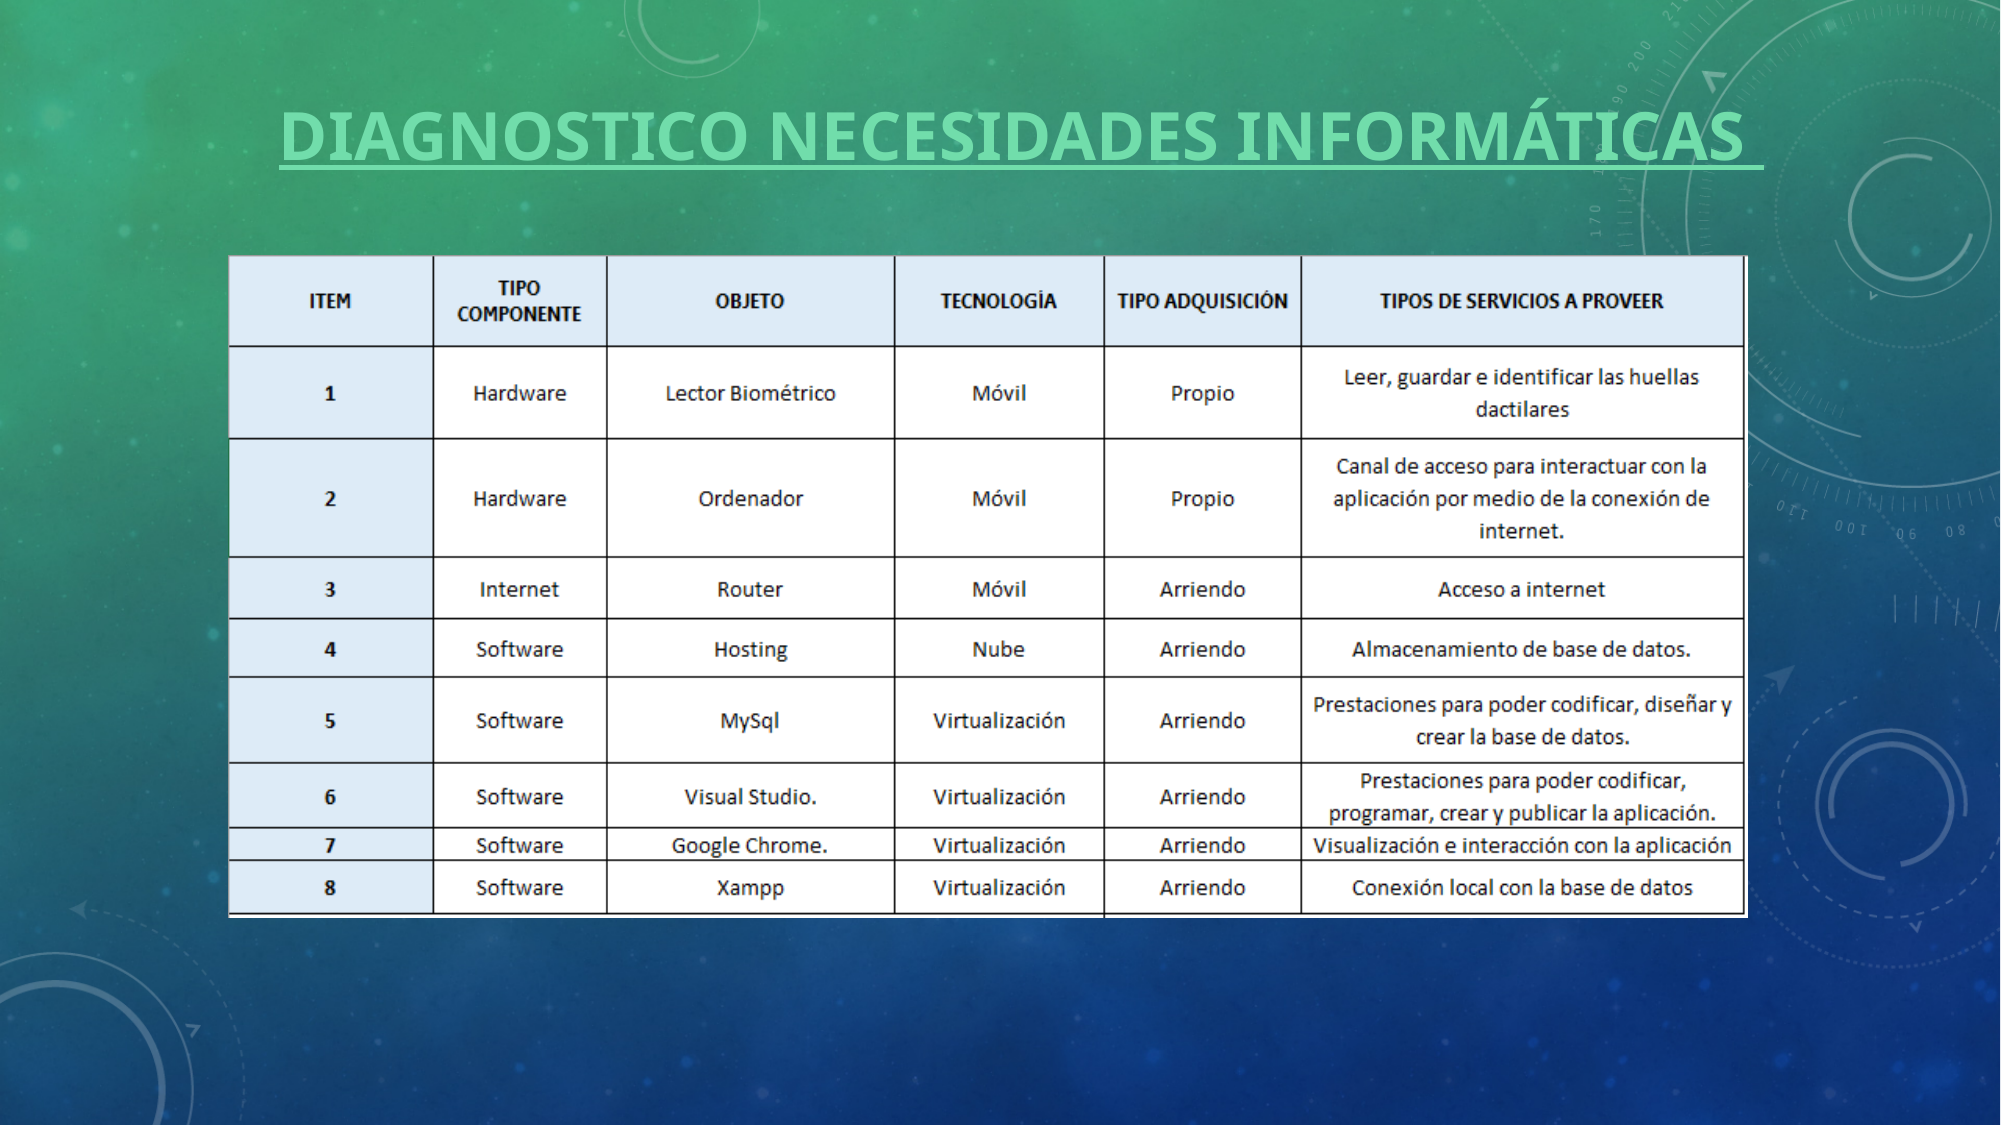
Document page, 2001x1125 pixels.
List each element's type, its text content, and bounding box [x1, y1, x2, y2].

text_box DIAGNOSTICO NECESIDADES INFORMÁTICAS [264, 86, 1779, 192]
picture [0, 0, 2001, 1125]
